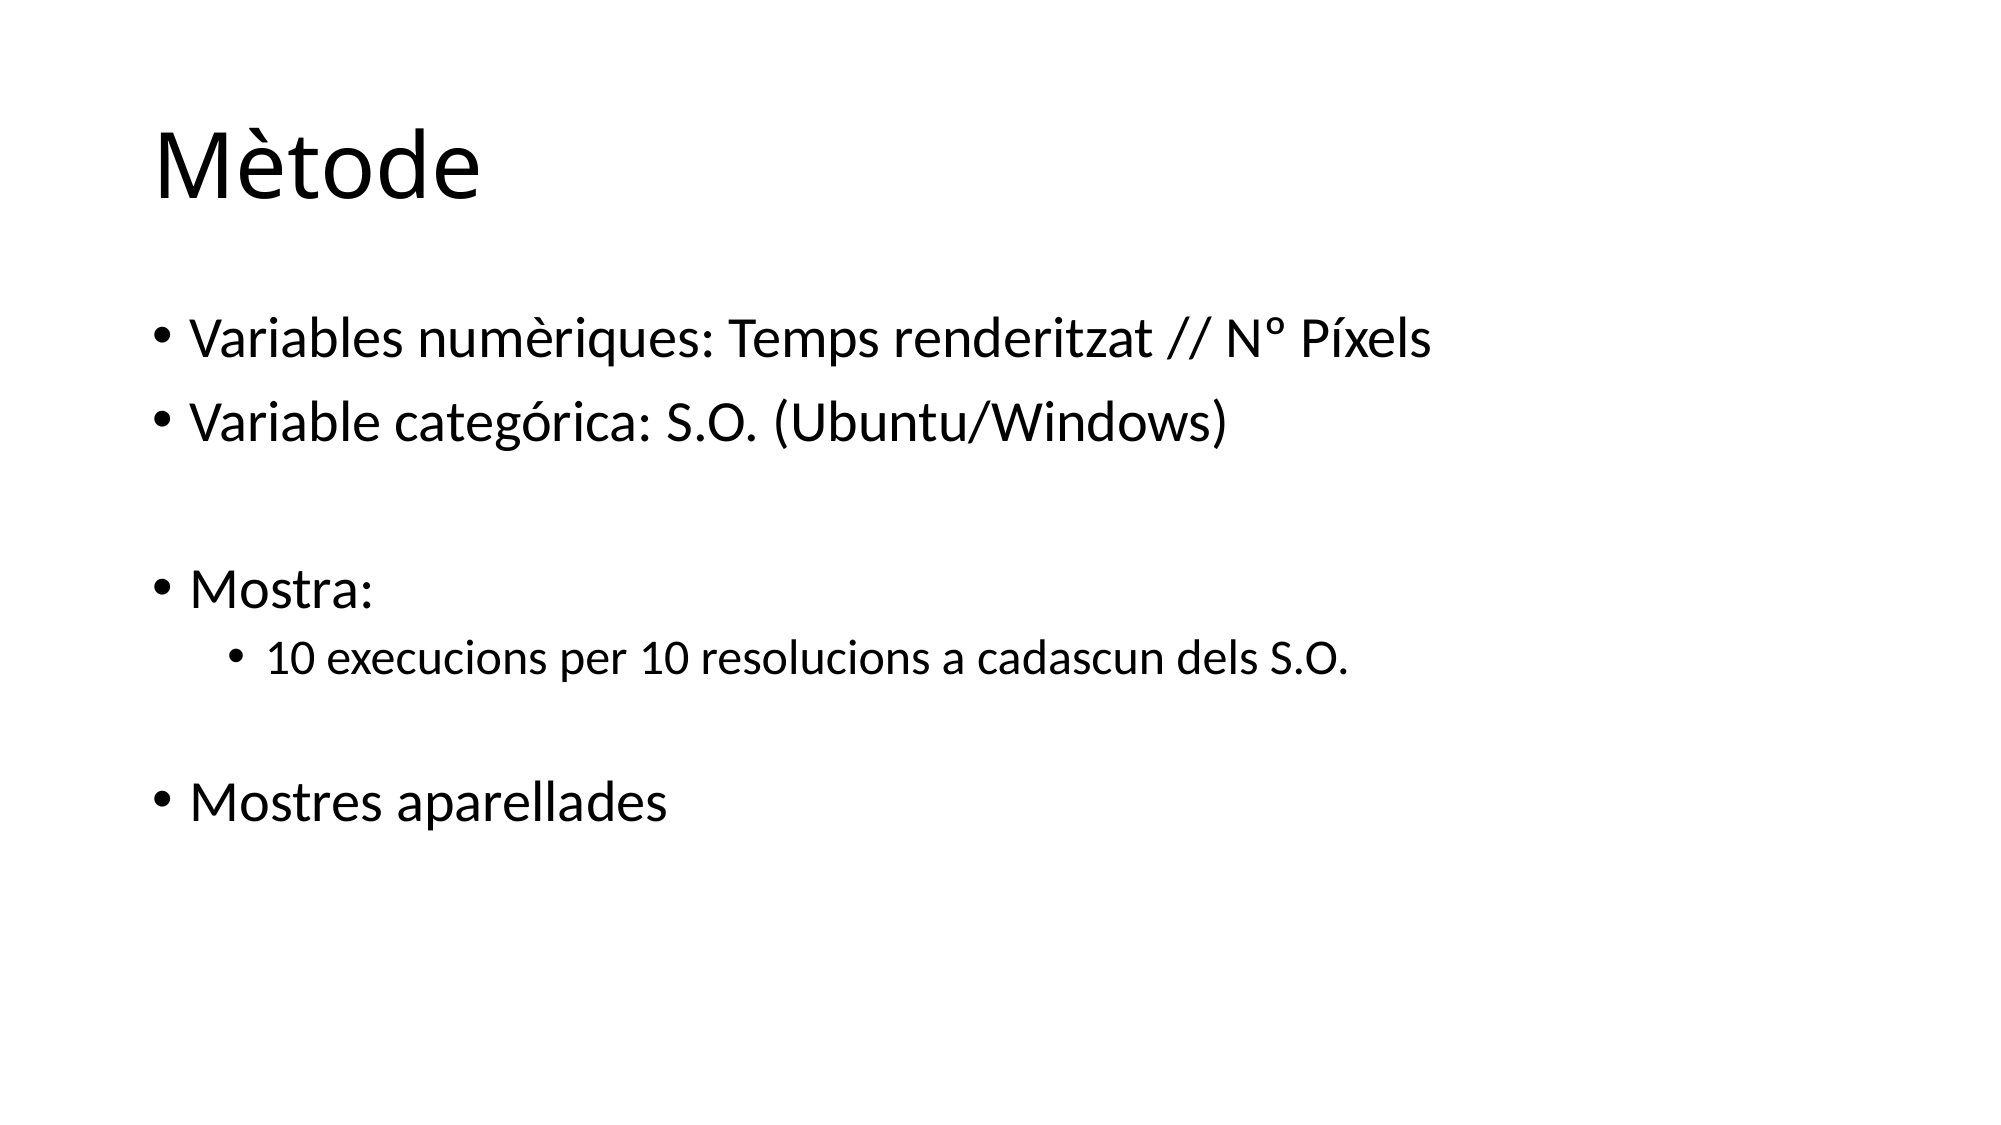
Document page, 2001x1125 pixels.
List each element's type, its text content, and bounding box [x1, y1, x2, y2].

list Variables numèriques: Temps renderitzat // Nº Píxels Variable categórica: S.O. (Ubuntu/Windows) Mostra: 10 execucions per 10 resolucions a cadascun dels S.O. Mostres aparellades [137, 299, 1863, 1014]
title Mètode [137, 59, 1863, 278]
